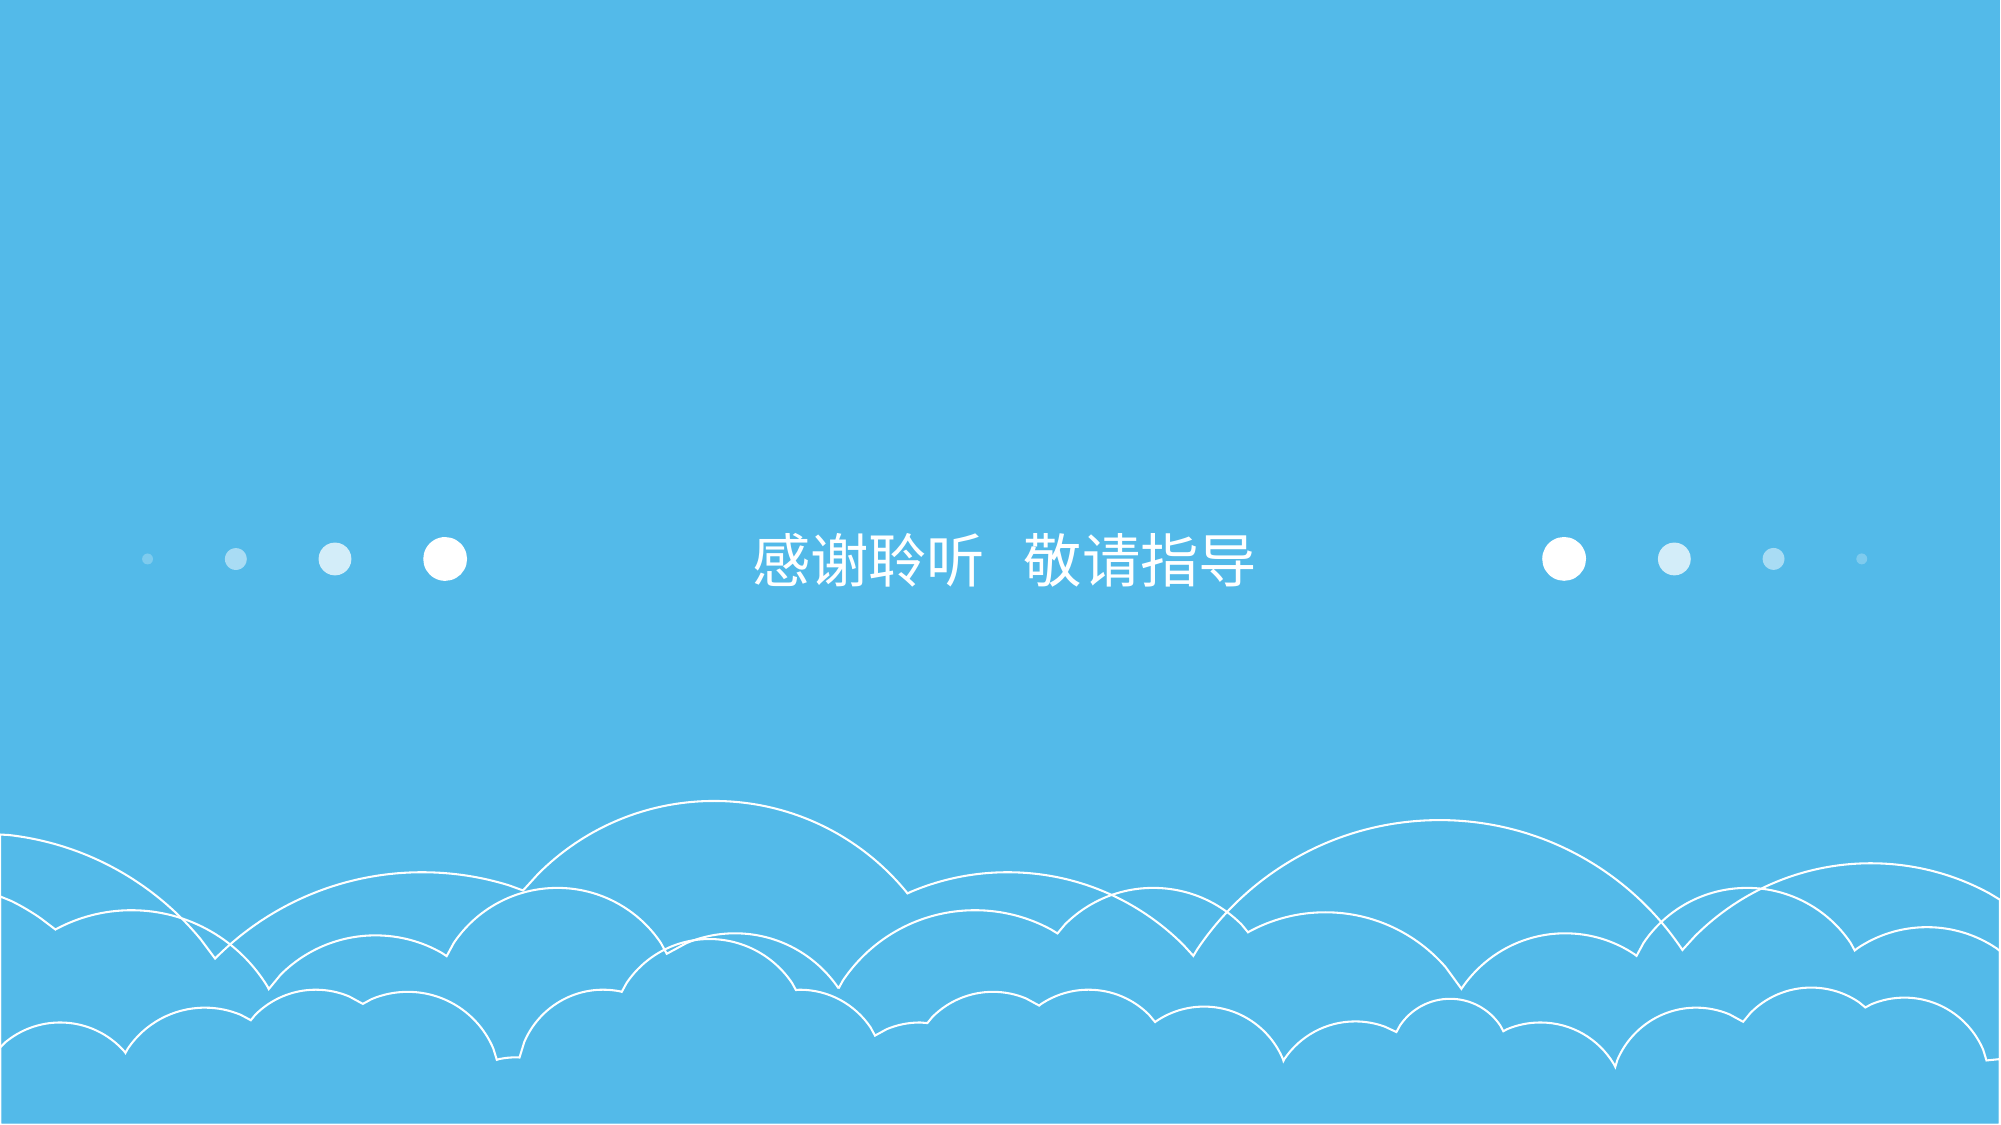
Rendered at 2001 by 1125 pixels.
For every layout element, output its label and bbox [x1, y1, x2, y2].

text_box [0, 833, 182, 927]
text_box [0, 938, 2000, 1125]
text_box [1227, 819, 1661, 986]
text_box [0, 886, 665, 1058]
text_box [697, 886, 2000, 1062]
text_box [141, 516, 1868, 602]
text_box [1762, 862, 2000, 948]
text_box [230, 799, 1111, 985]
